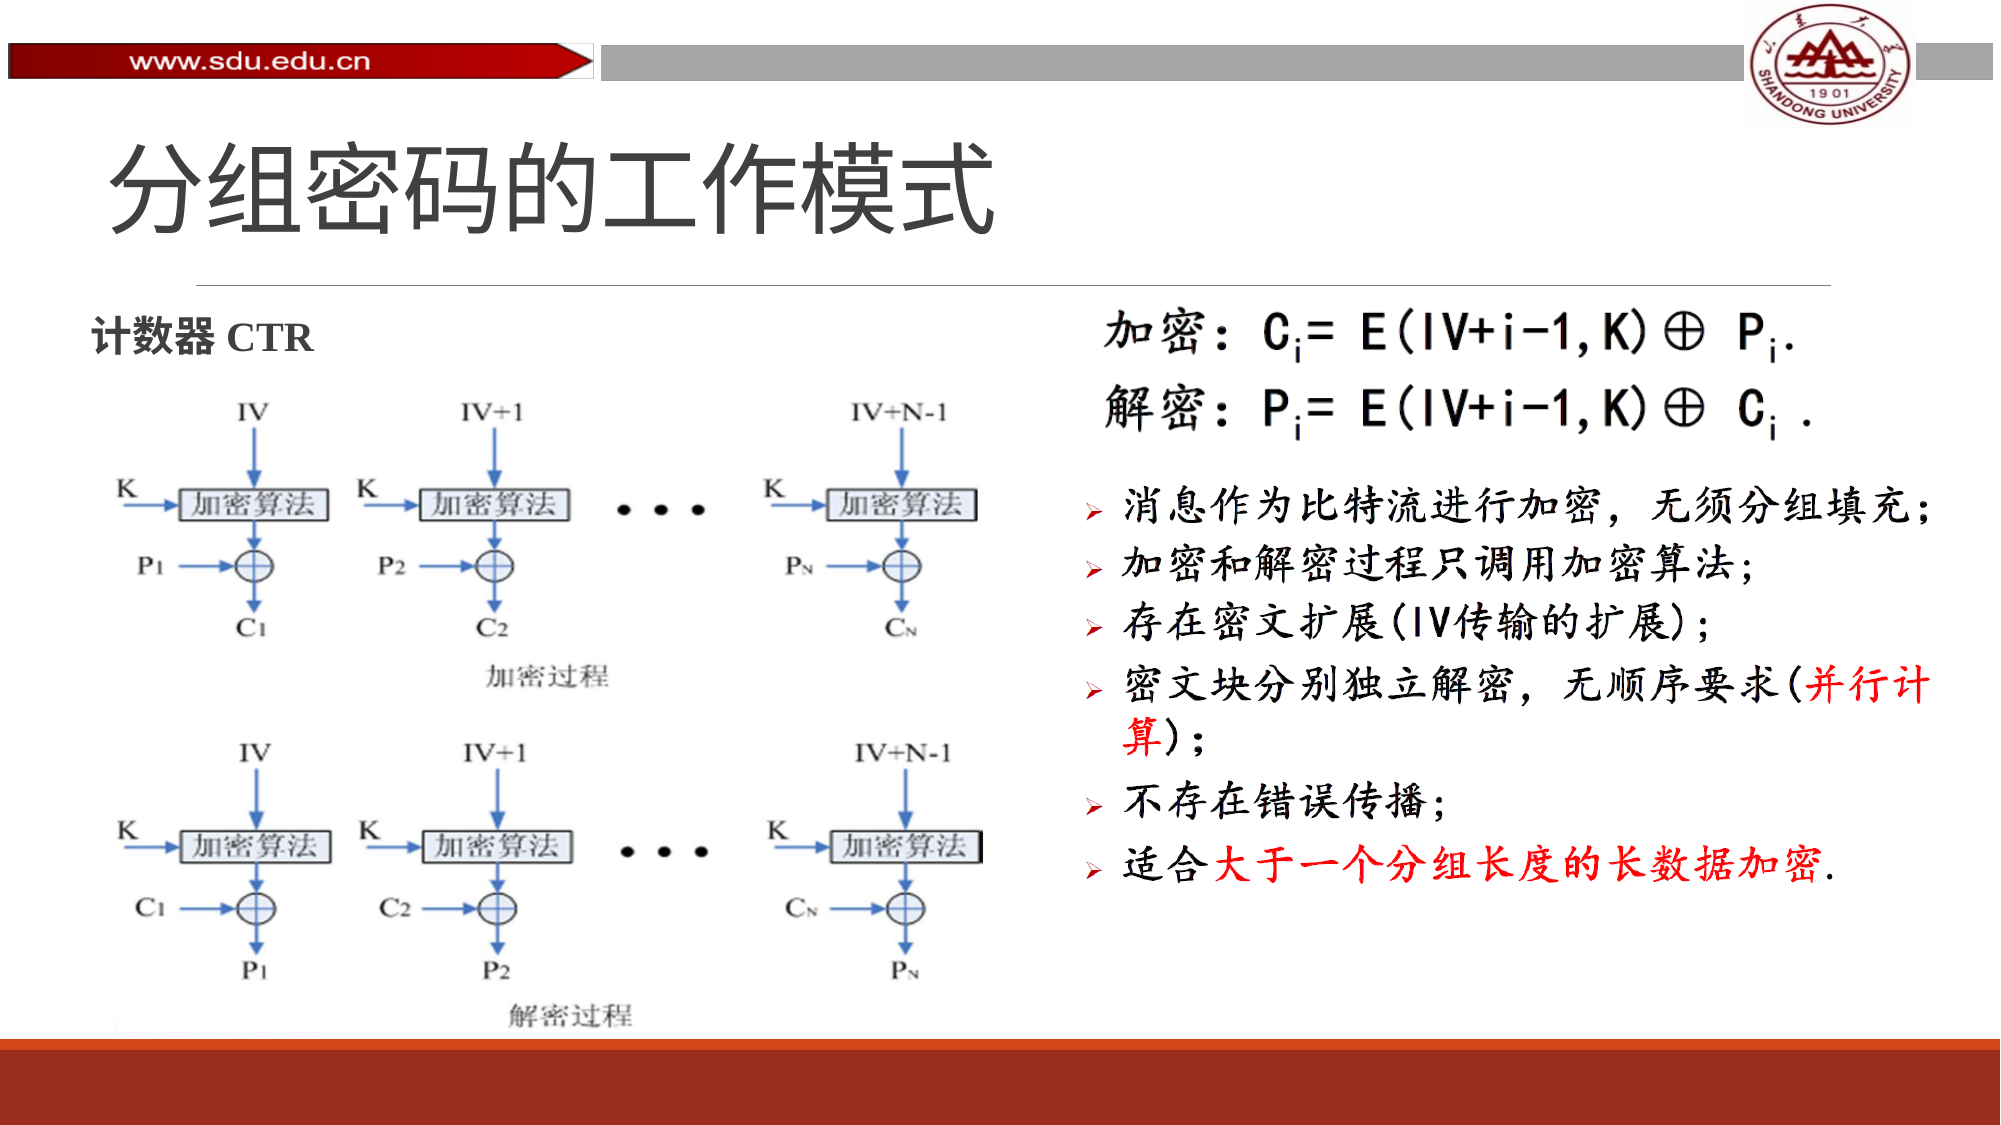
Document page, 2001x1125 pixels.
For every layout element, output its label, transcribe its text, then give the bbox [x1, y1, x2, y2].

title 分组密码的工作模式 [90, 102, 1945, 255]
picture [1087, 290, 1825, 445]
picture [1069, 480, 1946, 896]
list 计数器CTR [90, 302, 1945, 963]
picture [114, 366, 1033, 1033]
picture [8, 0, 1993, 102]
